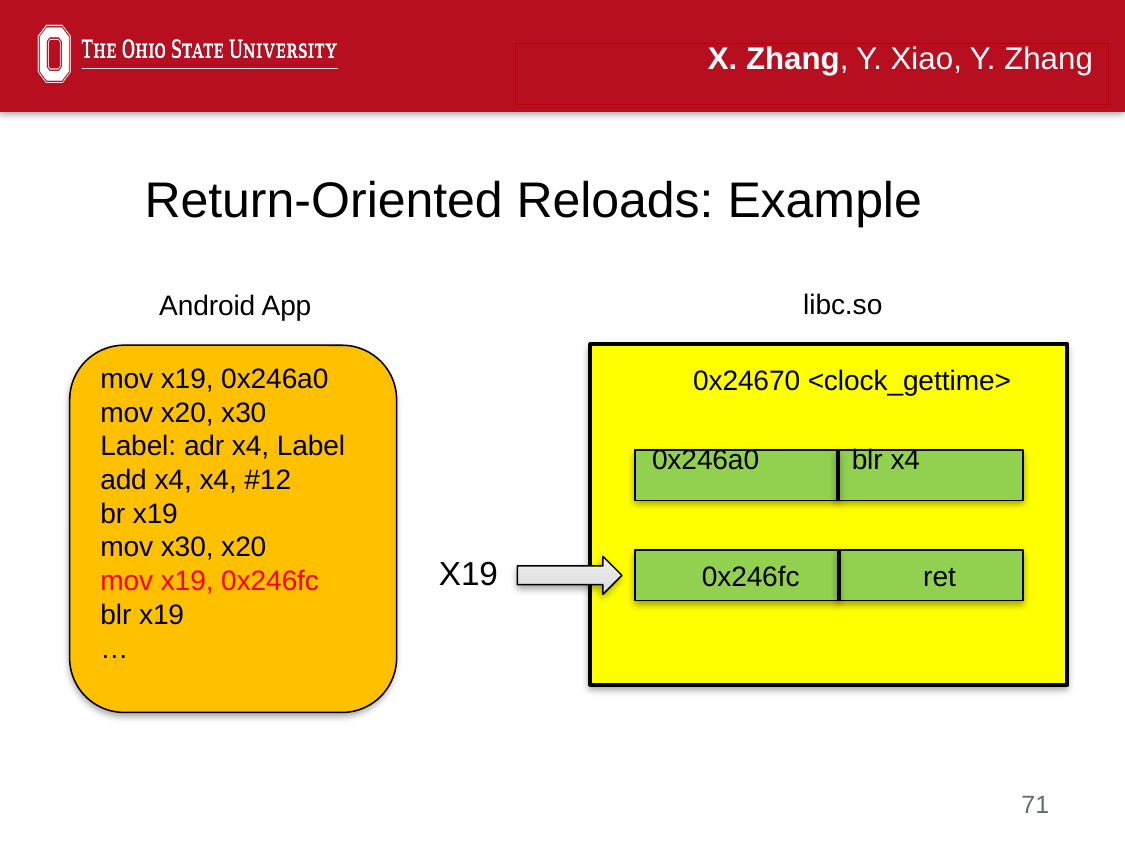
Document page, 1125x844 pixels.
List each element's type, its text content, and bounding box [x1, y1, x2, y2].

text_box Android App [144, 280, 330, 329]
text_box mov x19, 0x246a0 mov x20, x30 Label: adr x4, Label add x4, x4, #12 br x19 mov x30, x20 mov x19, 0x246fc blr x19 … [68, 344, 398, 714]
text_box X19 [424, 544, 513, 600]
text_box libc.so [750, 279, 936, 328]
text_box 0x24670 <clock_gettime> [590, 343, 1068, 685]
text_box Return-Oriented Reloads: Example [69, 159, 998, 235]
text_box 0x246a0 blr x4 [634, 449, 836, 501]
text_box 0x246fc ret [840, 549, 1024, 601]
list X. Zhang, Y. Xiao, Y. Zhang [515, 43, 1109, 105]
text_box 0x246fc ret [634, 549, 837, 601]
text_box [516, 555, 623, 595]
text_box 0x246a0 blr x4 [840, 449, 1024, 501]
picture [37, 24, 338, 83]
